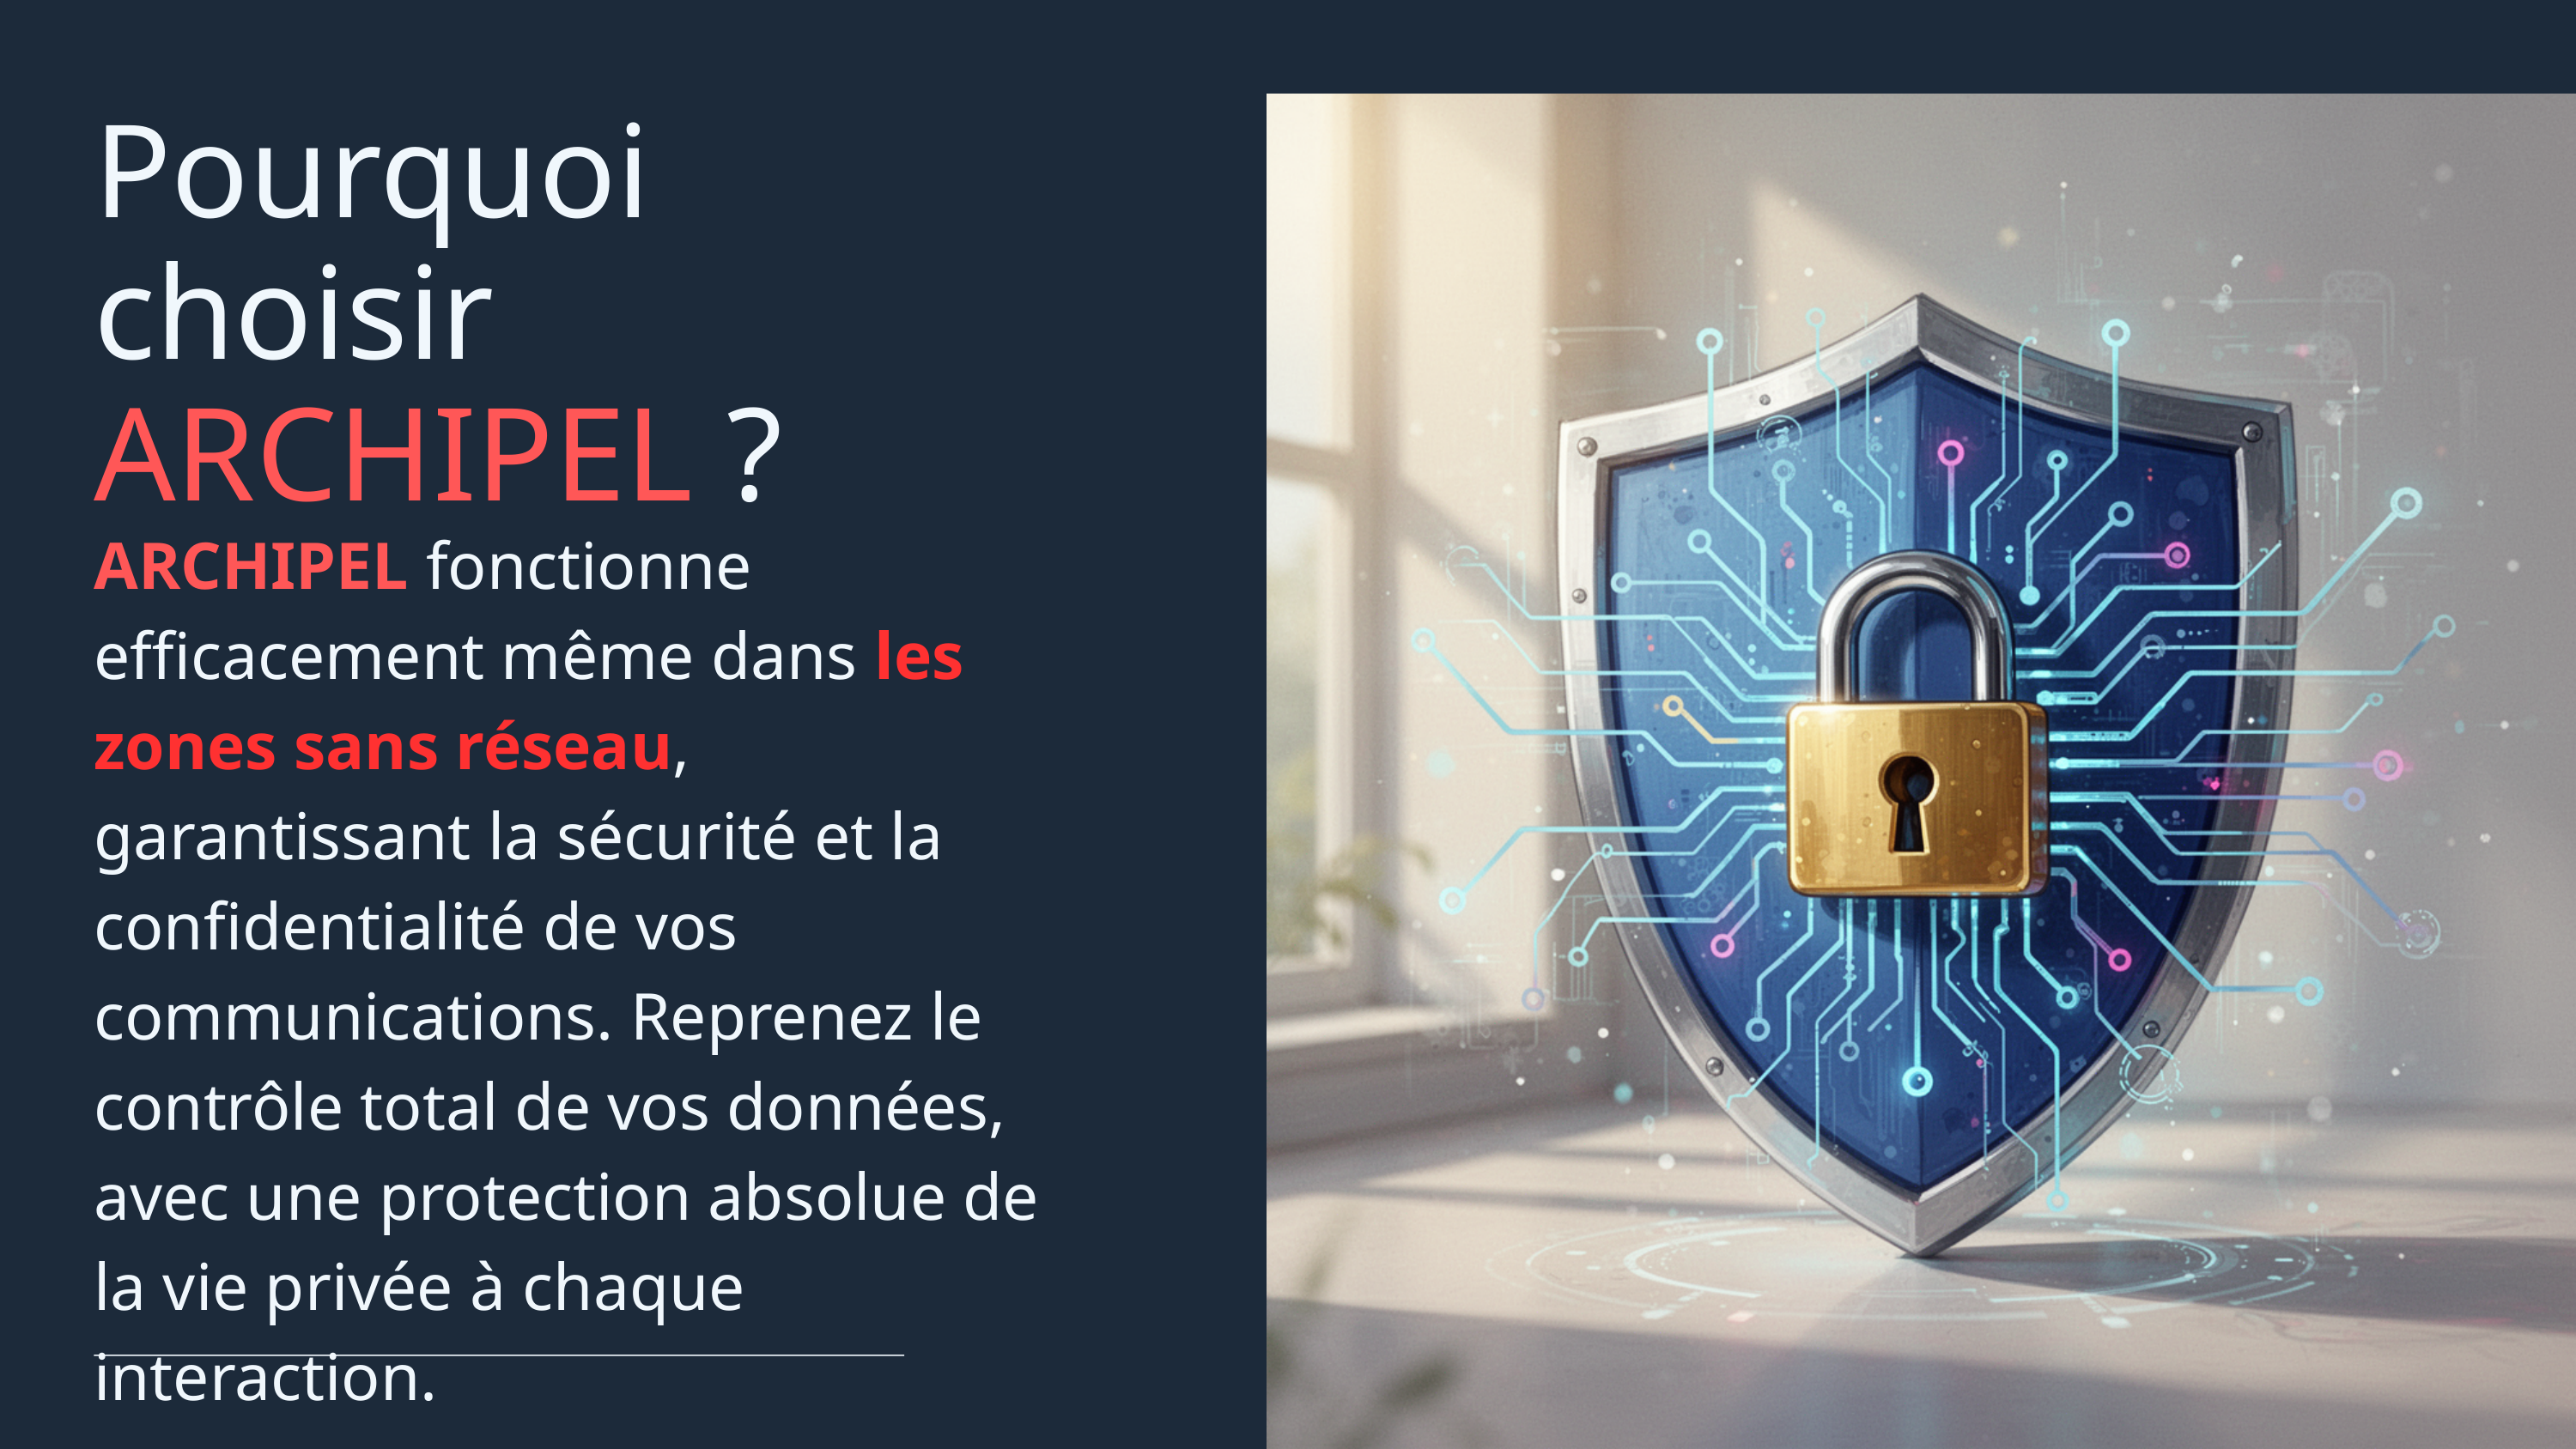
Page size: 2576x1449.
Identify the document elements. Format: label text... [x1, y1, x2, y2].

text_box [1266, 94, 2576, 1449]
text_box Pourquoi choisir ARCHIPEL ? [94, 101, 1064, 512]
text_box ARCHIPEL fonctionne efficacement même dans les zones sans réseau, garantissant la sécurité et la confidentialité de vos communications. Reprenez le contrôle total de vos données, avec une protection absolue de la vie privée à chaque interaction. [94, 512, 1064, 1414]
